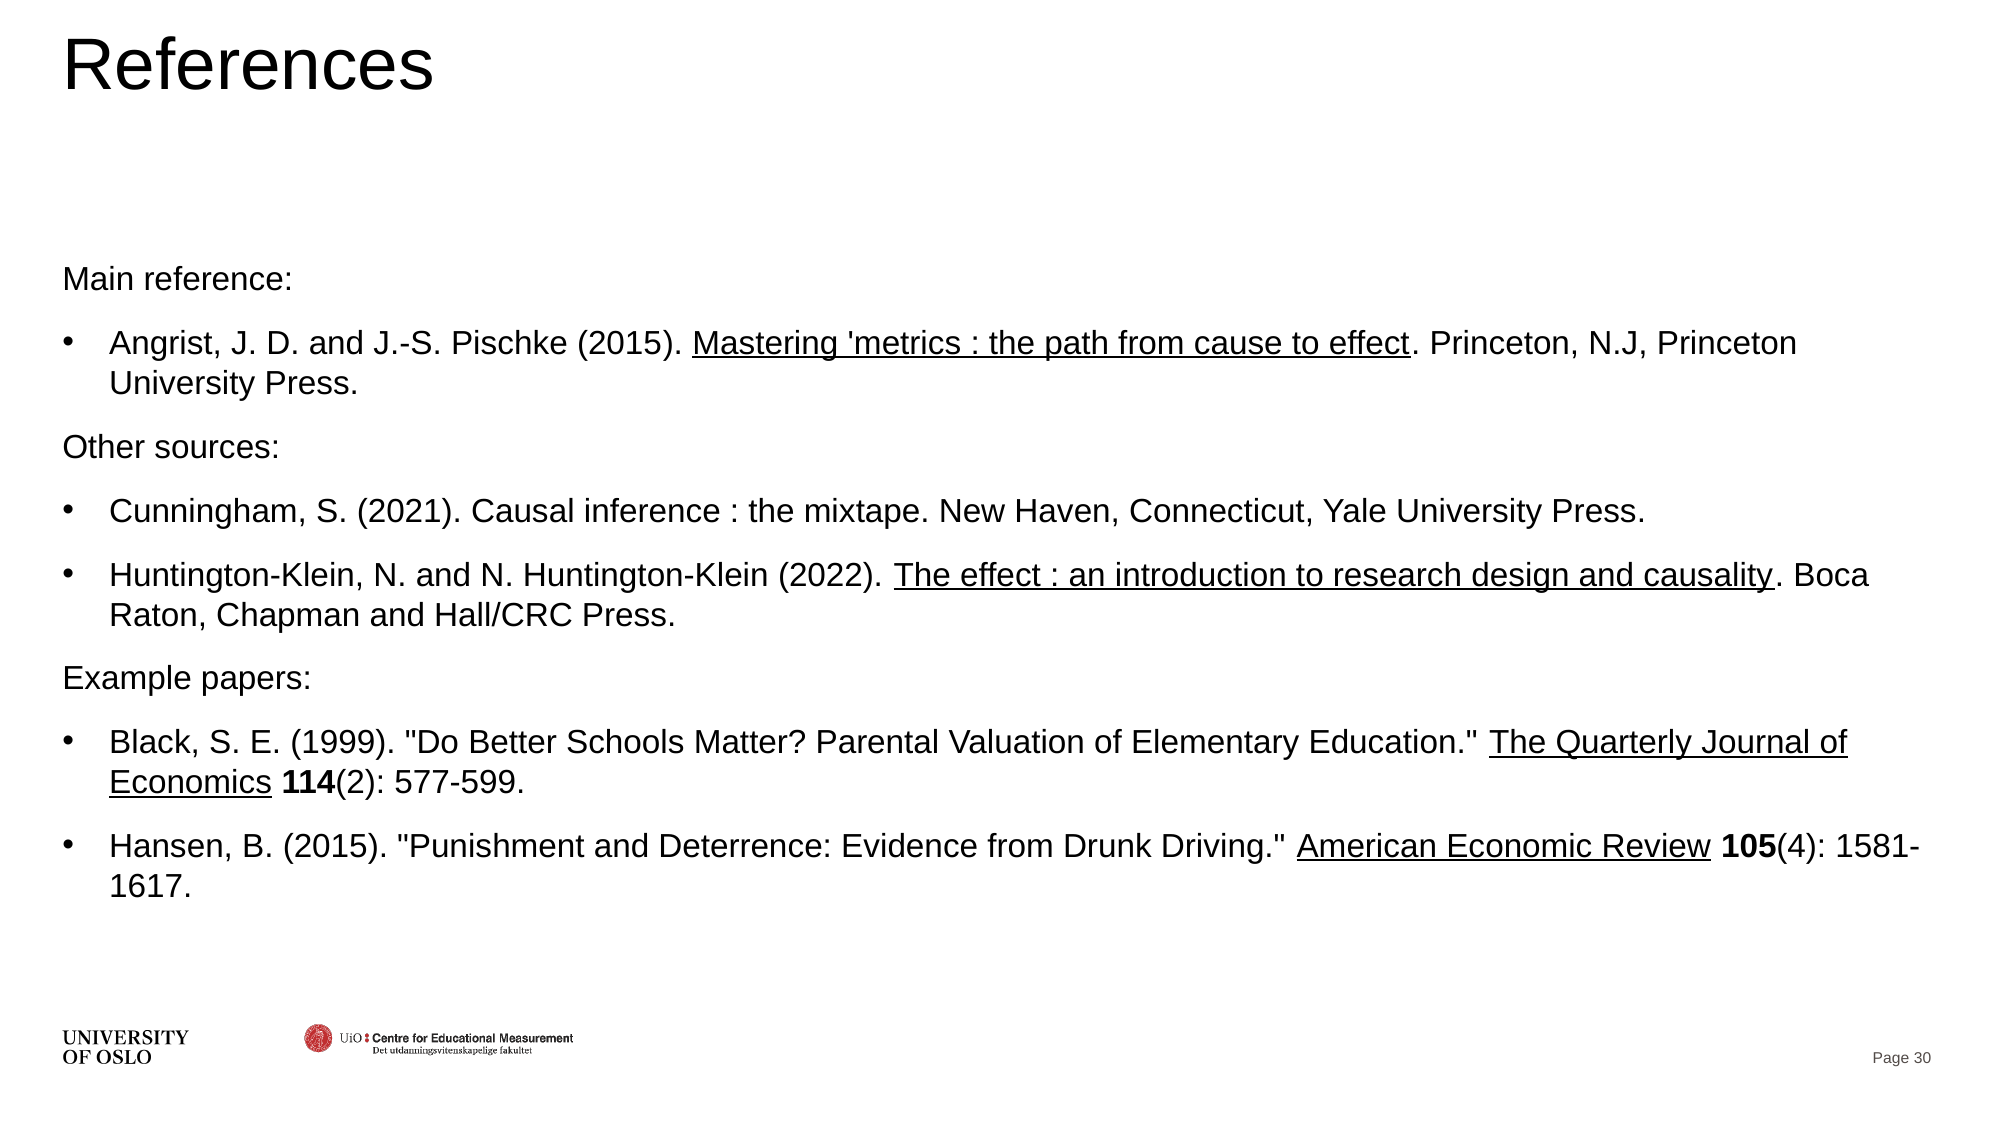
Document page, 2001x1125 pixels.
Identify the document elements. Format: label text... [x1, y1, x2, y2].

footer [301, 1024, 548, 1067]
list Main reference: Angrist, J. D. and J.-S. Pischke (2015). Mastering 'metrics : the path from cause to effect. Princeton, N.J, Princeton University Press. Other sources: Cunningham, S. (2021). Causal inference : the mixtape. New Haven, Connecticut, Yale University Press. Huntington-Klein, N. and N. Huntington-Klein (2022). The effect : an introduction to research design and causality. Boca Raton, Chapman and Hall/CRC Press. Example papers: Black, S. E. (1999). "Do Better Schools Matter? Parental Valuation of Elementary Education." The Quarterly Journal of Economics 114(2): 577-599. Hansen, B. (2015). "Punishment and Deterrence: Evidence from Drunk Driving." American Economic Review 105(4): 1581-1617. [62, 193, 1938, 968]
picture [301, 1021, 597, 1067]
title References [62, 26, 1938, 151]
picture [62, 1030, 189, 1064]
slide_number Page 30 [1848, 1027, 1947, 1088]
